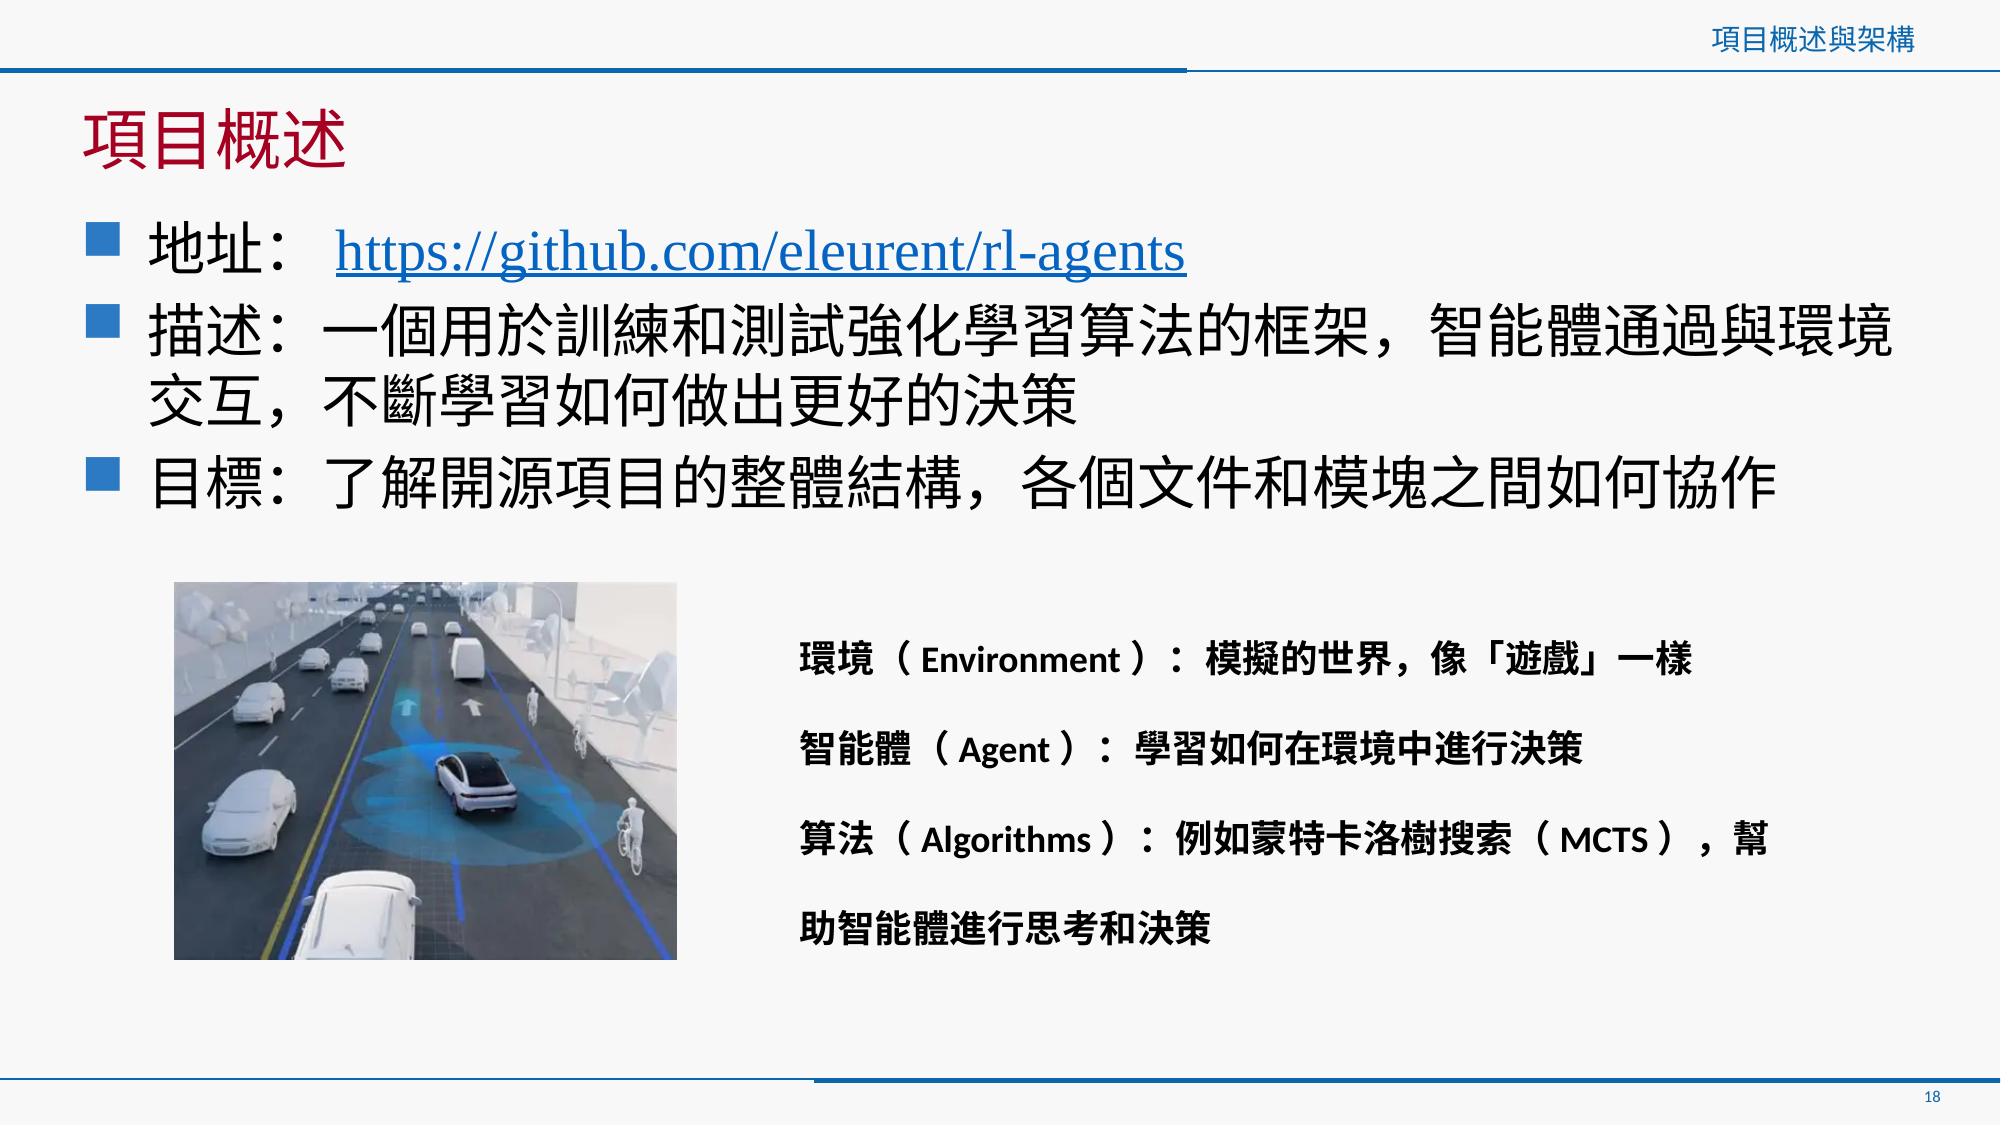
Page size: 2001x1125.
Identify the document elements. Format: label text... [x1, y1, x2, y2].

list 項目概述 [66, 97, 1931, 178]
list 地址：https://github.com/eleurent/rl-agents 描述：一個用於訓練和測試強化學習算法的框架，智能體通過與環境交互，不斷學習如何做出更好的決策 目標：了解開源項目的整體結構，各個文件和模塊之間如何協作 [66, 204, 1931, 1051]
picture [174, 582, 677, 960]
slide_number 18 [1890, 1078, 1974, 1111]
text_box 環境（Environment）：模擬的世界，像「遊戲」一樣 智能體（Agent）：學習如何在環境中進行決策 算法（Algorithms）：例如蒙特卡洛樹搜索（MCTS），幫助智能體進行思考和決策 [784, 582, 1789, 958]
title 項目概述與架構 [86, 15, 1931, 68]
